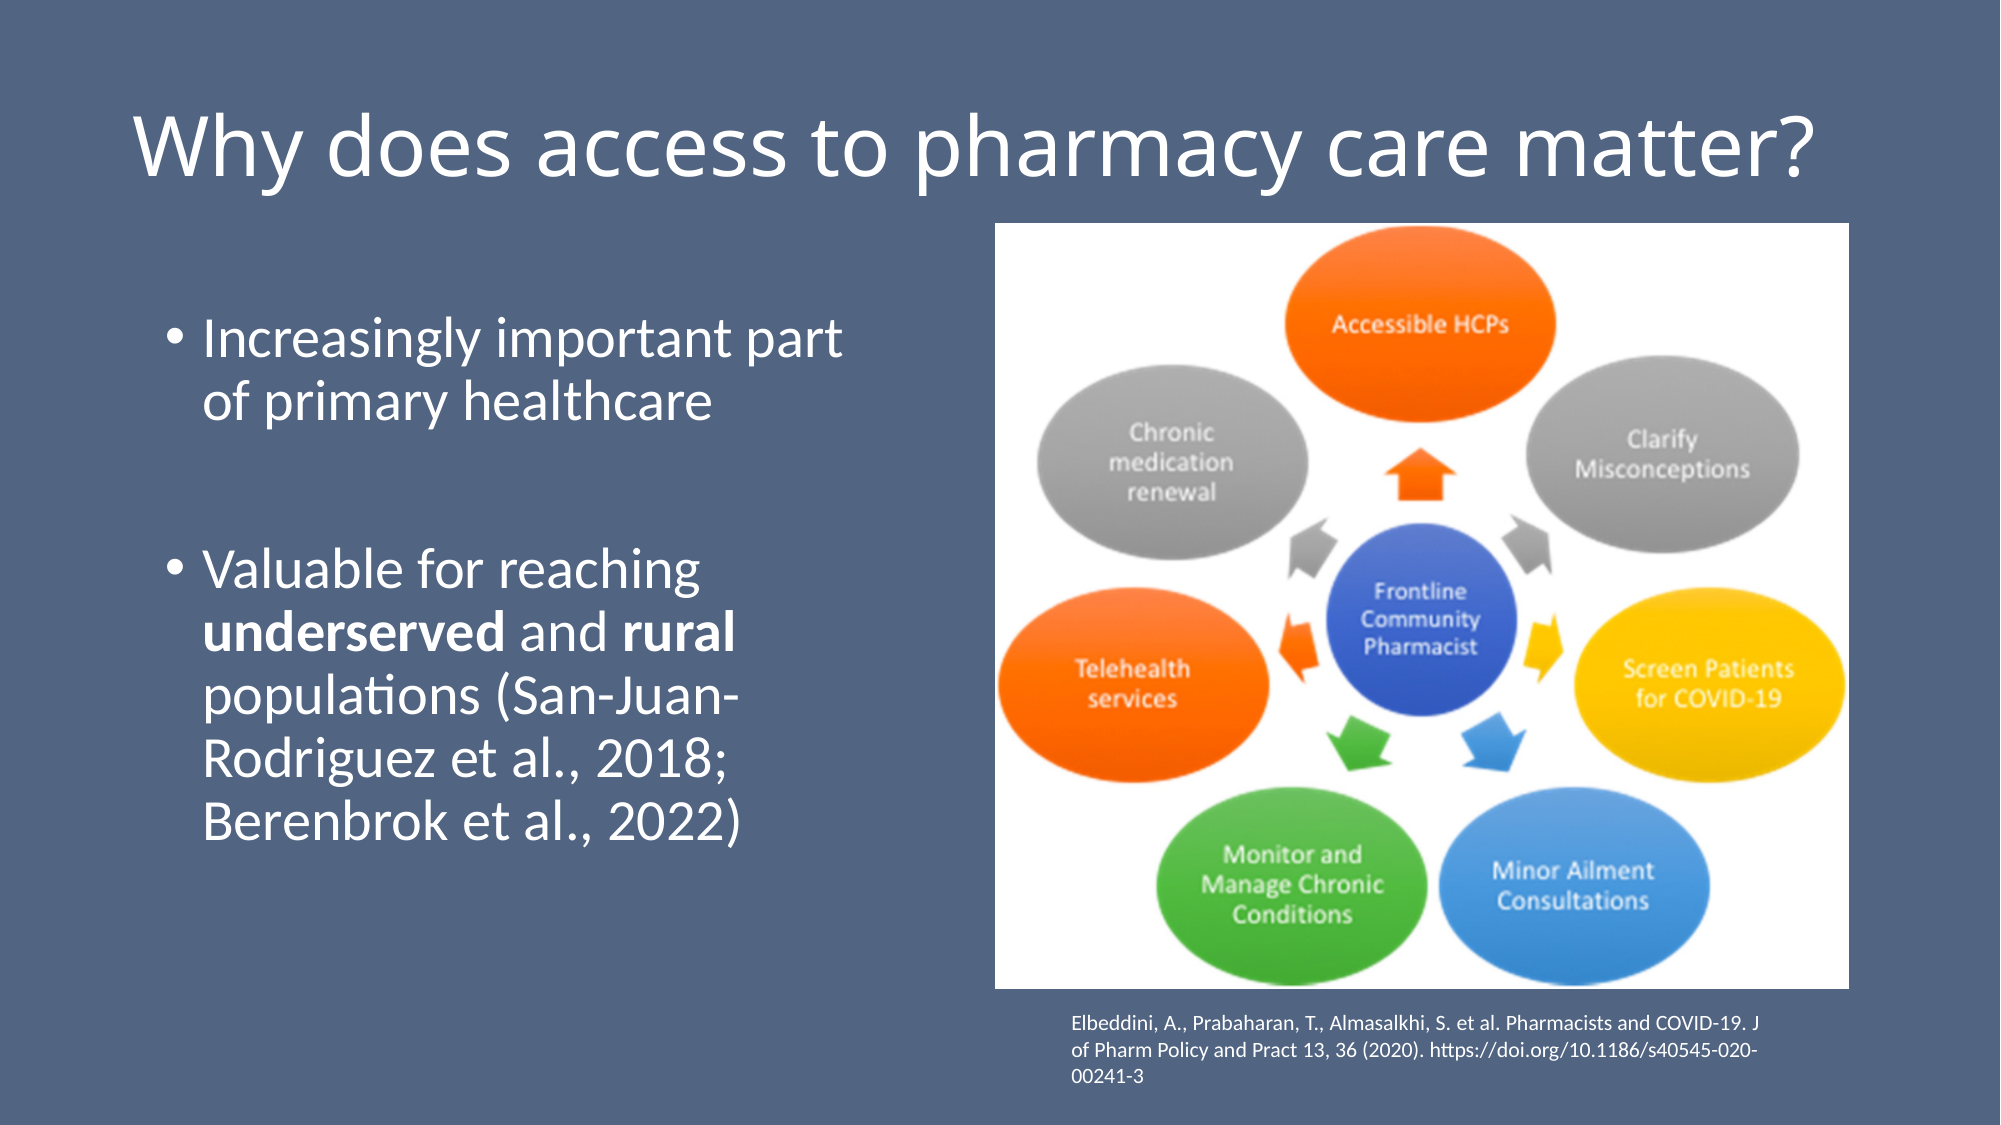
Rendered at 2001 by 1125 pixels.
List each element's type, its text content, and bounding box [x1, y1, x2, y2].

text_box Elbeddini, A., Prabaharan, T., Almasalkhi, S. et al. Pharmacists and COVID-19. J of Pharm Policy and Pract 13, 36 (2020). https://doi.org/10.1186/s40545-020-00241-3 [1056, 1001, 1788, 1096]
title Why does access to pharmacy care matter? [117, 48, 1883, 250]
picture [995, 223, 1849, 989]
list Increasingly important part of primary healthcare Valuable for reaching underserved and rural populations (San-Juan-Rodriguez et al., 2018; Berenbrok et al., 2022) [149, 122, 882, 1039]
